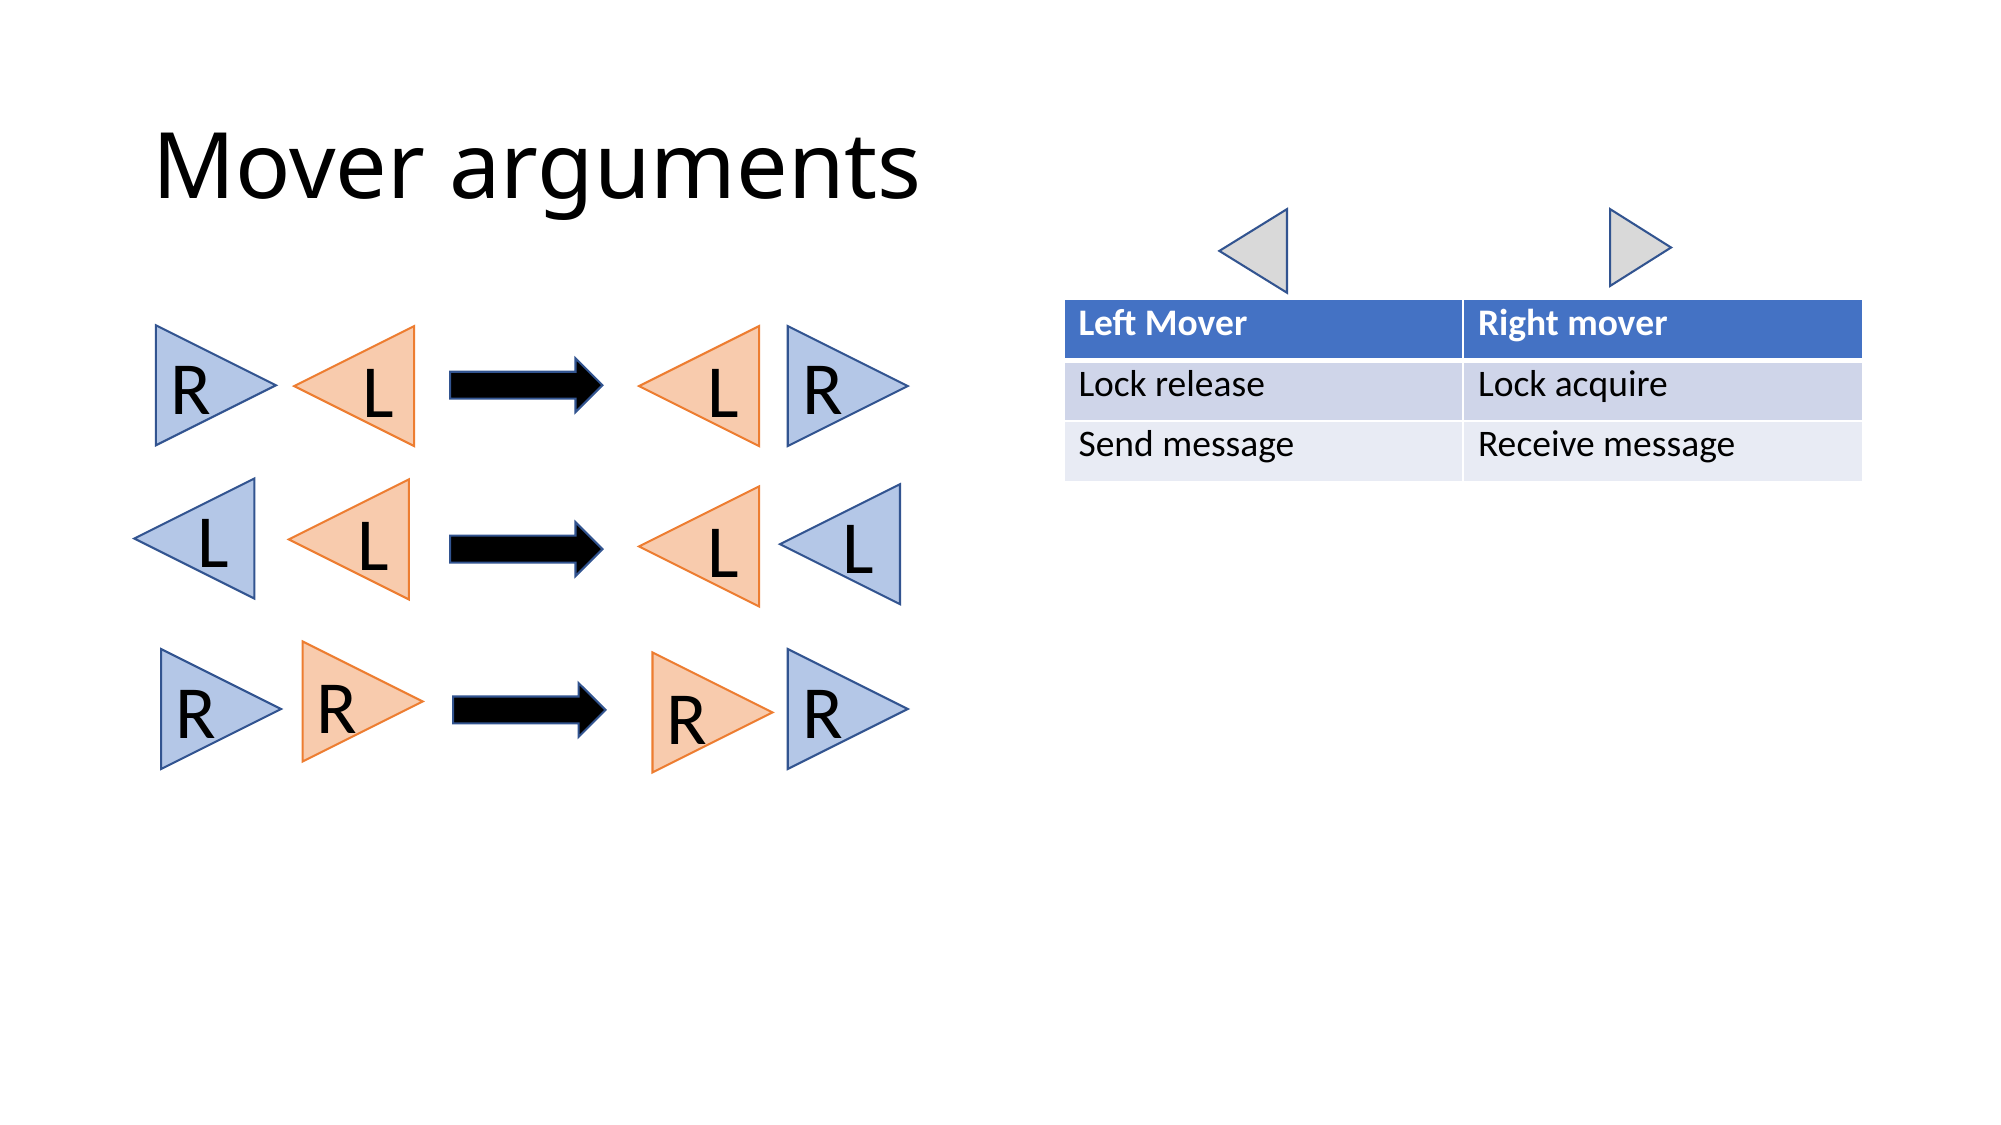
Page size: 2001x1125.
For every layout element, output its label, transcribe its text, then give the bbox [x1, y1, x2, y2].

text_box [1217, 207, 1289, 295]
table_header Right mover [1464, 300, 1862, 358]
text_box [134, 478, 263, 599]
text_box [779, 484, 908, 605]
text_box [294, 326, 428, 447]
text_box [639, 486, 773, 607]
table_cell Lock release [1065, 363, 1462, 420]
text_box [452, 680, 608, 740]
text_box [288, 479, 423, 600]
table_cell Receive message [1464, 422, 1862, 481]
text_box [1609, 207, 1674, 288]
table_header Left Mover [1065, 300, 1462, 358]
table_cell Lock acquire [1464, 363, 1862, 420]
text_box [160, 648, 281, 769]
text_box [155, 325, 276, 446]
text_box [449, 519, 604, 579]
text_box [449, 355, 604, 415]
table_cell Send message [1065, 422, 1462, 481]
title Mover arguments [137, 59, 1863, 278]
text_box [639, 326, 773, 447]
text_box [301, 641, 423, 780]
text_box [651, 652, 773, 791]
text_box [787, 648, 908, 769]
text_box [787, 326, 908, 447]
